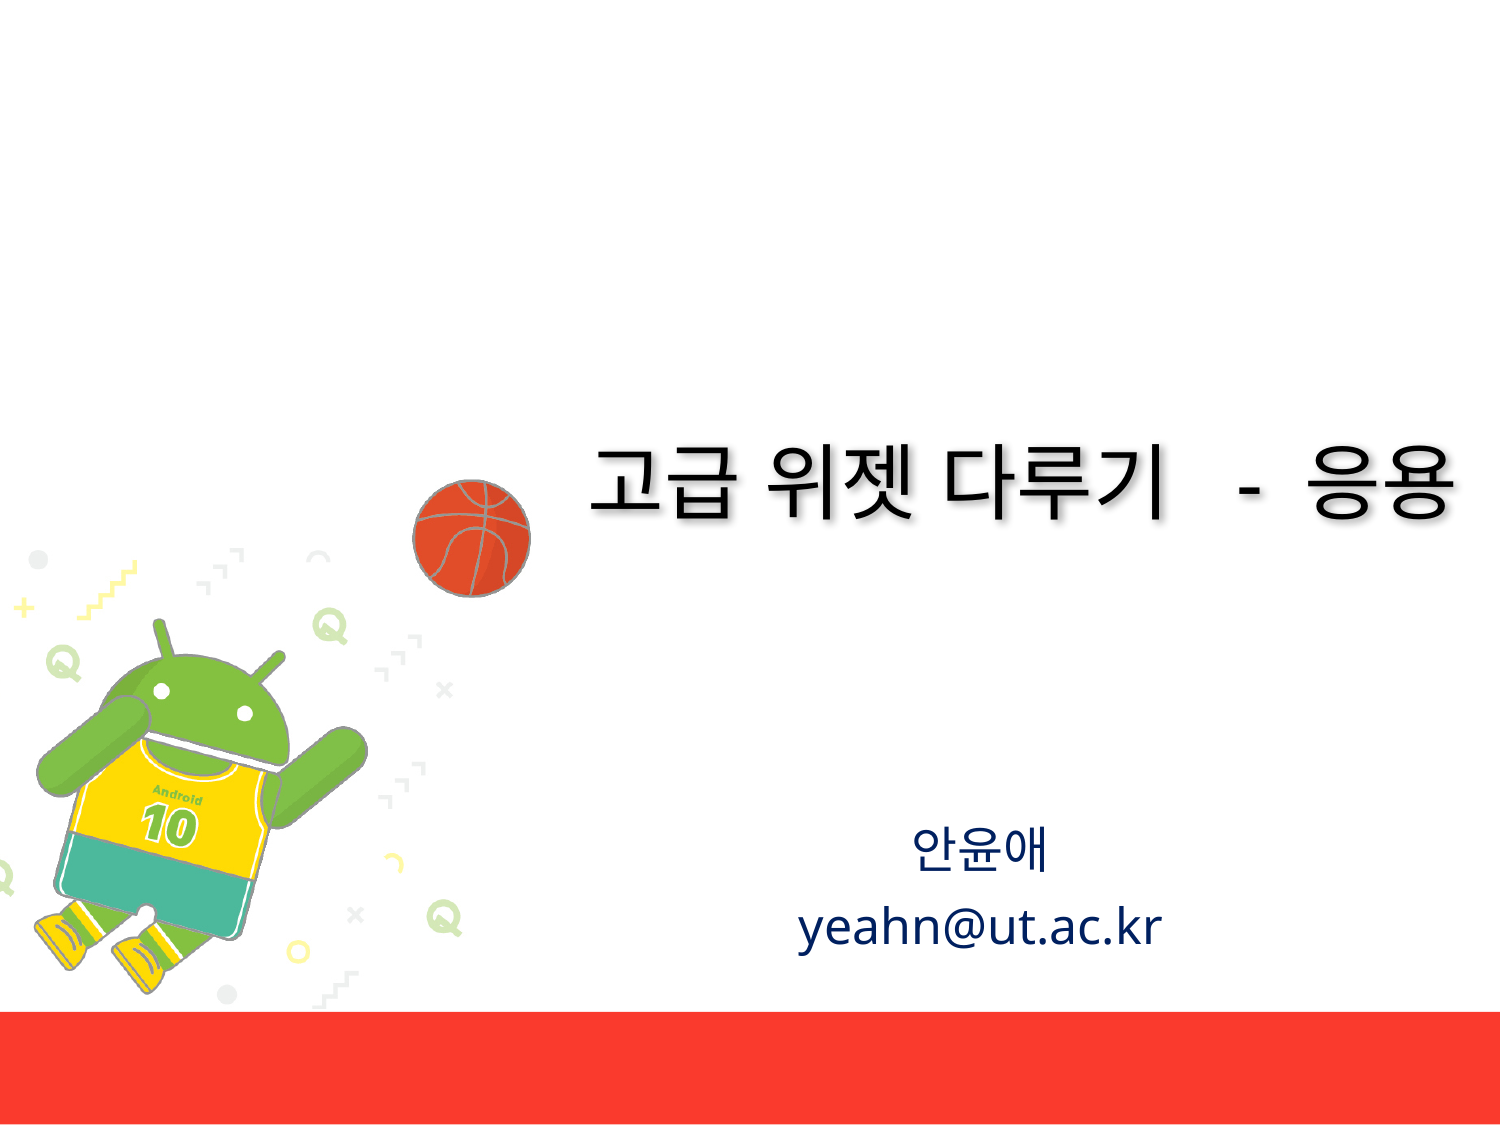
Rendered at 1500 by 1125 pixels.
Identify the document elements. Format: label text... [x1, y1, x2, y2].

text_box 안윤애 yeahn@ut.ac.kr [659, 811, 1302, 954]
title 고급 위젯 다루기 - 응용 [229, 359, 1459, 538]
picture [0, 466, 538, 1009]
